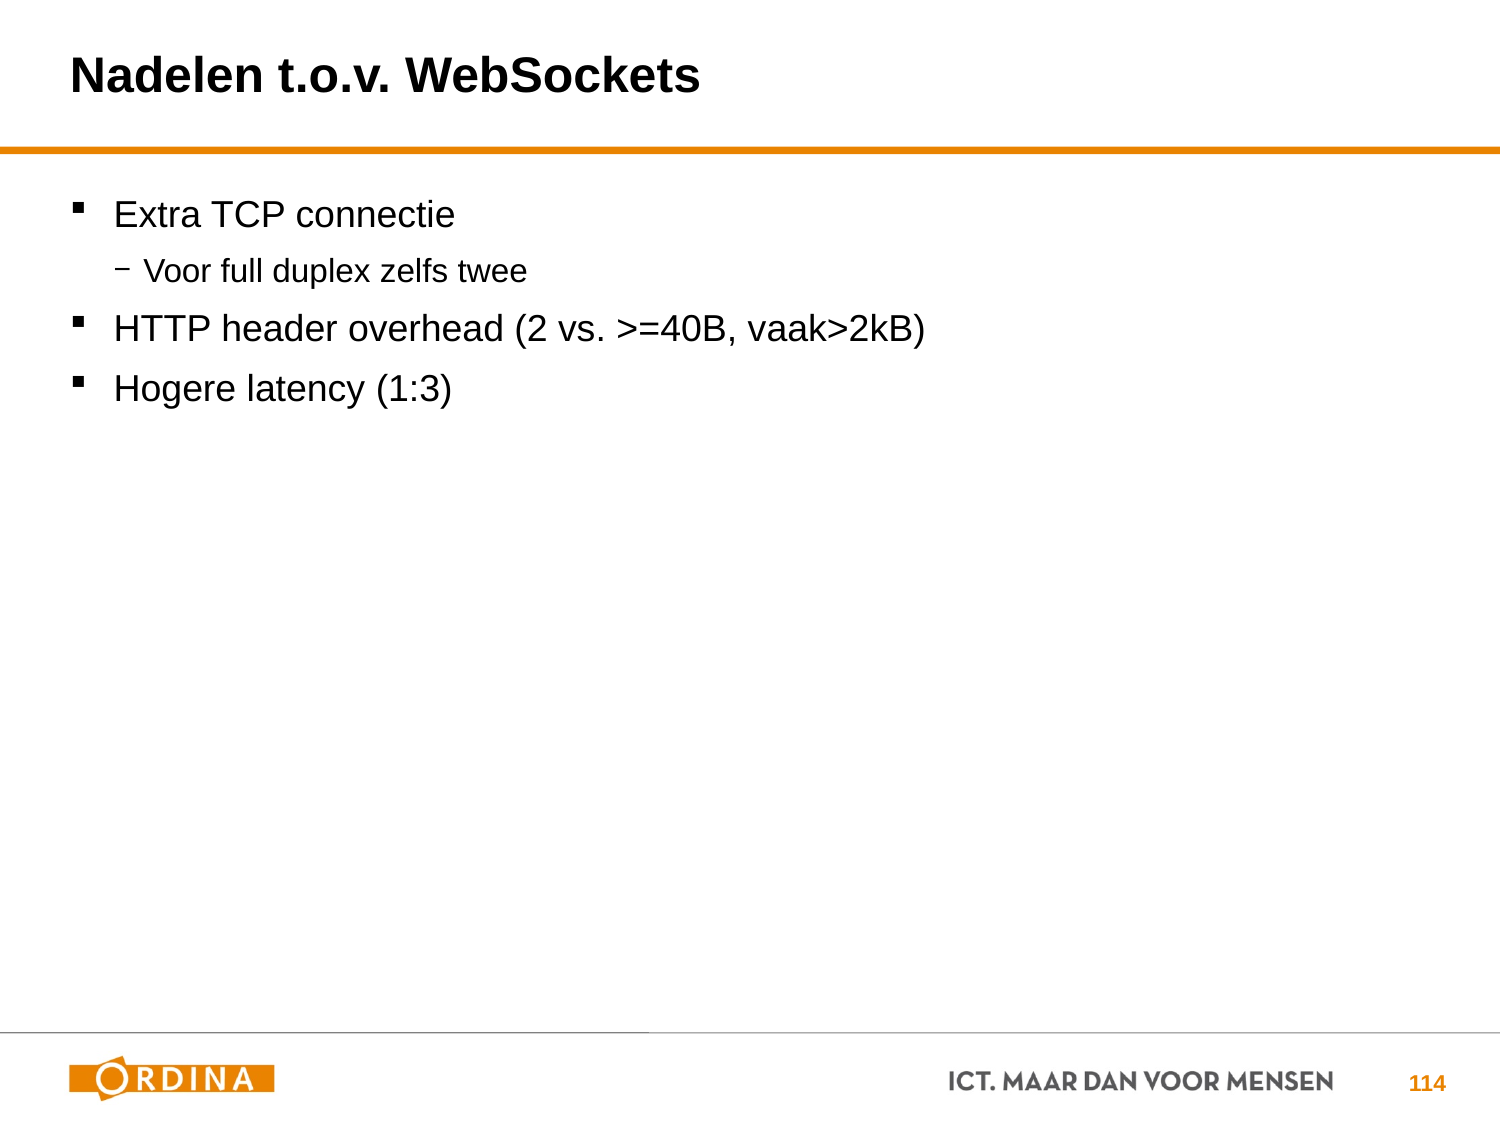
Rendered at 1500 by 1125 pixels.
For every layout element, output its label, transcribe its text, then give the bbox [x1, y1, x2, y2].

picture [941, 1061, 1340, 1100]
list Extra TCP connectie Voor full duplex zelfs twee HTTP header overhead (2 vs. >=40B, vaak>2kB) Hogere latency (1:3) [54, 182, 1462, 1003]
slide_number 114 [1354, 1060, 1462, 1112]
picture [64, 1051, 279, 1105]
title Nadelen t.o.v. WebSockets [54, 0, 1397, 147]
